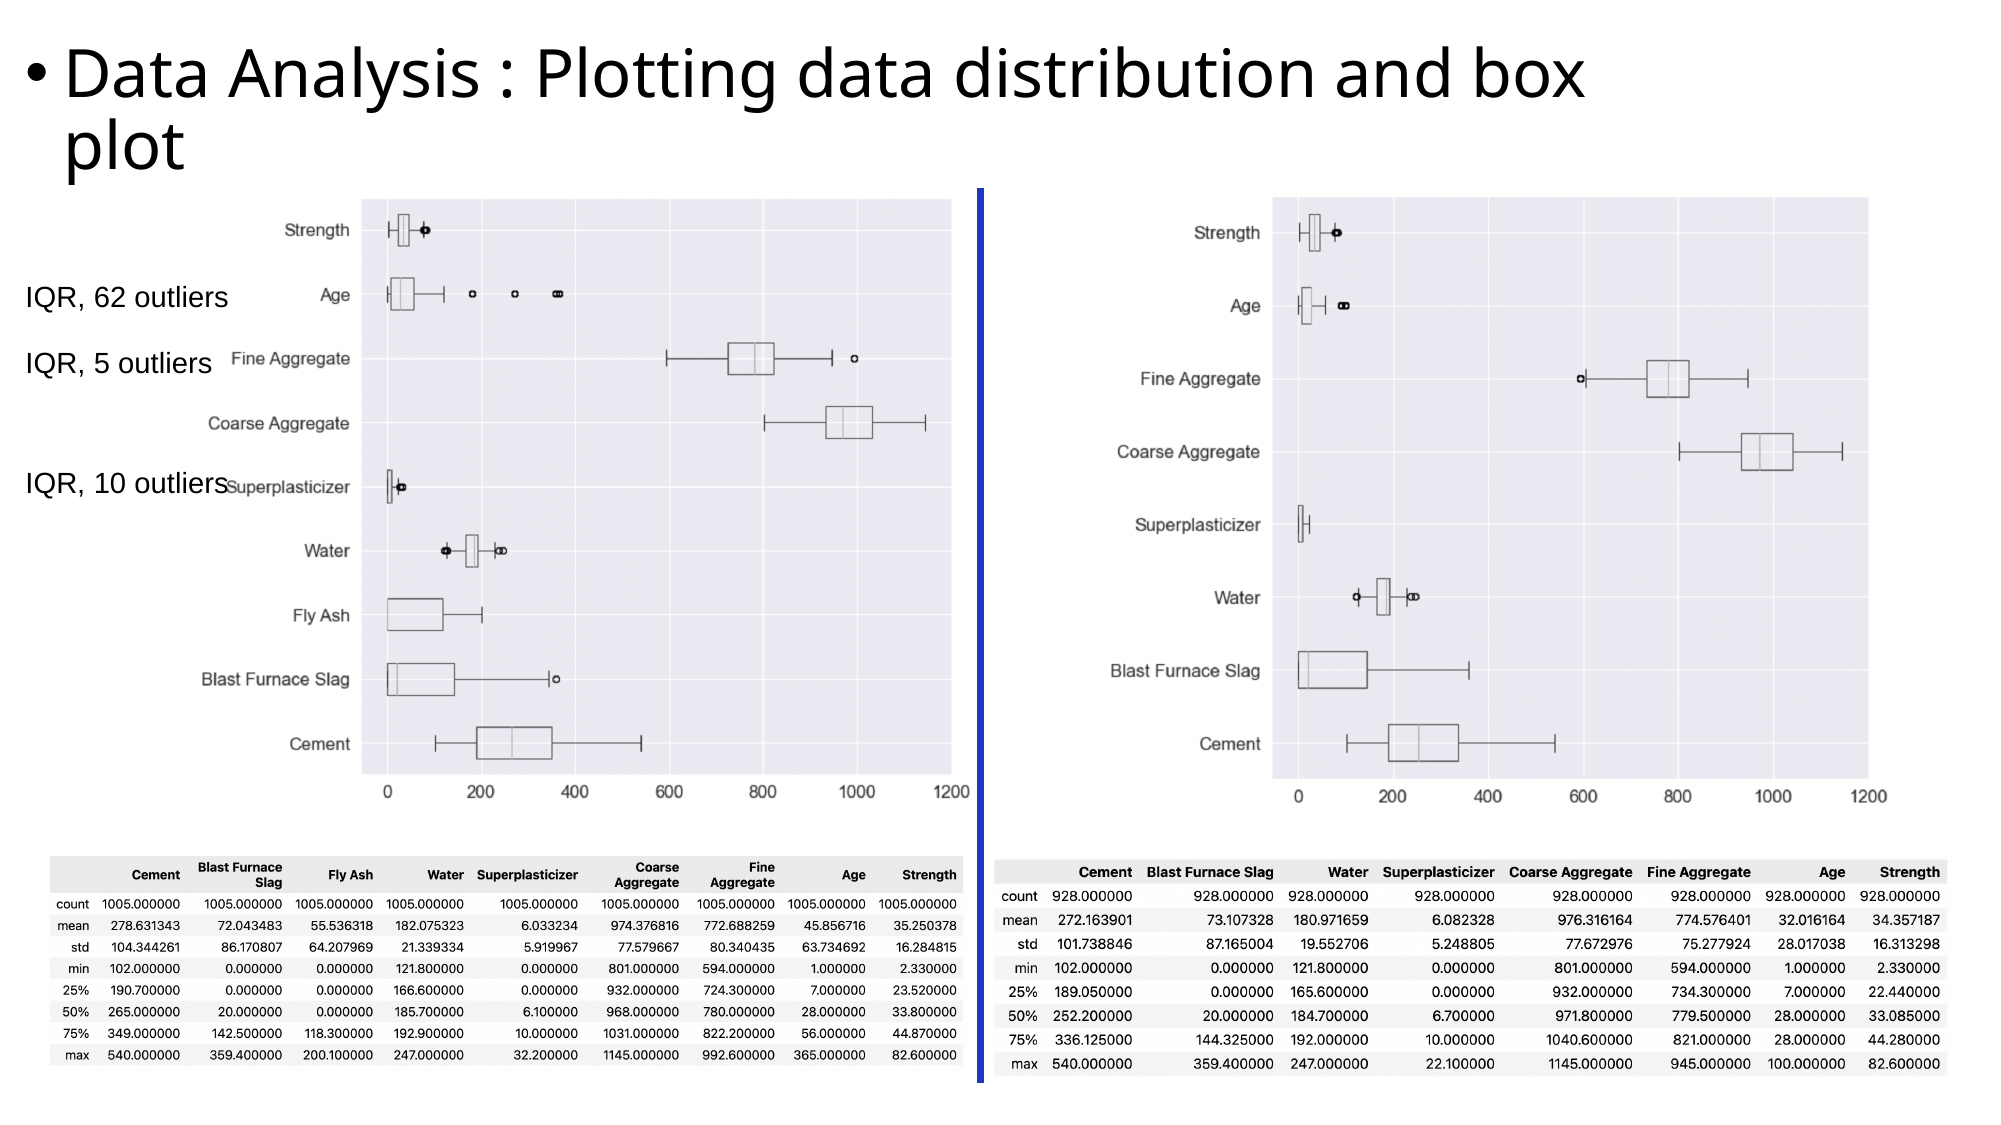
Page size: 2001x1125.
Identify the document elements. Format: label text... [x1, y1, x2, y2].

picture [45, 856, 967, 1074]
text_box IQR, 10 outliers [10, 456, 180, 507]
text_box IQR, 5 outliers [10, 336, 180, 387]
title Data Analysis : Plotting data distribution and box plot [10, 2, 1736, 221]
picture [1093, 187, 1893, 827]
picture [987, 856, 1955, 1084]
text_box IQR, 62 outliers [10, 270, 180, 321]
picture [180, 187, 980, 822]
